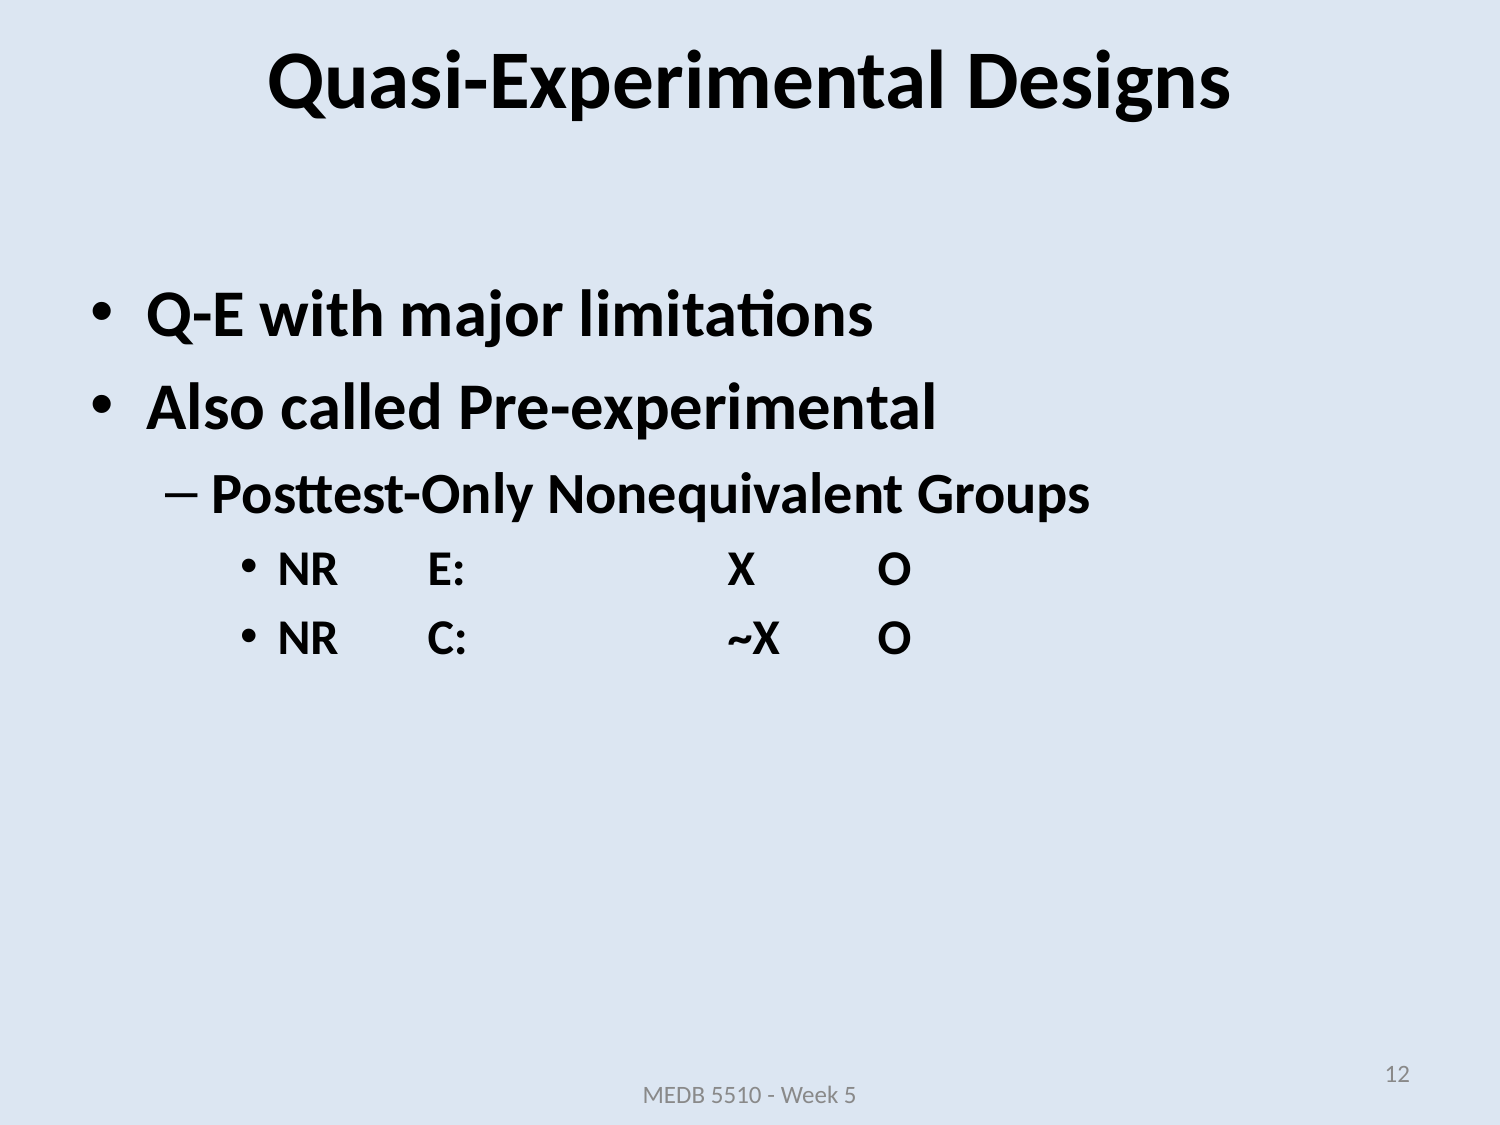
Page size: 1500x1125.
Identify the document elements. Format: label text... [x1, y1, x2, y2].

footer MEDB 5510 - Week 5 [487, 1062, 1013, 1125]
slide_number 12 [1074, 1042, 1425, 1103]
title Quasi-Experimental Designs [75, 0, 1425, 150]
list Q-E with major limitations Also called Pre-experimental Posttest-Only Nonequivalent Groups NR E: X O NR C: ~X O [75, 262, 1425, 1005]
